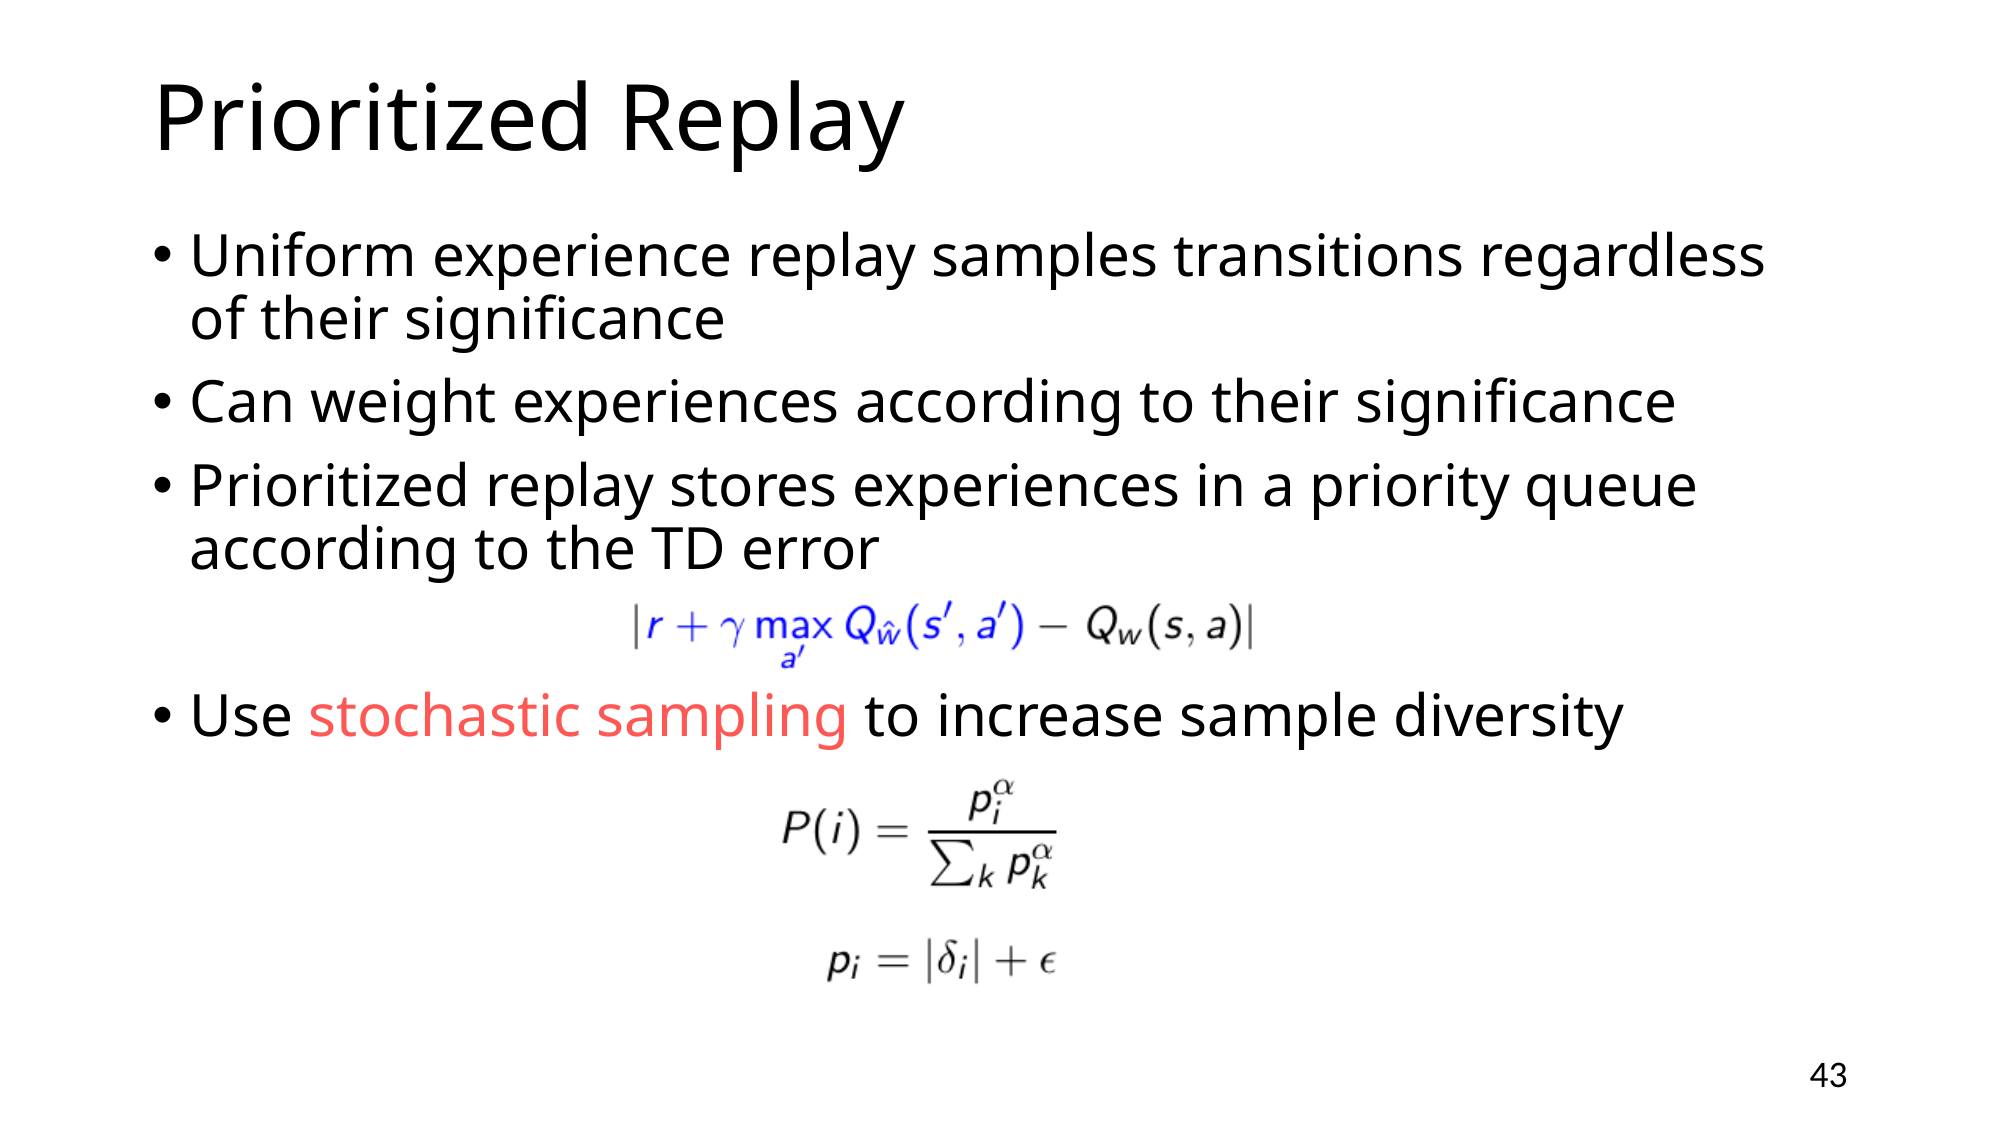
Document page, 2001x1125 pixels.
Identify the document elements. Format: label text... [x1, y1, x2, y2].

picture [804, 935, 1074, 990]
slide_number 43 [1412, 1042, 1863, 1103]
picture [767, 774, 1074, 900]
title Prioritized Replay [137, 59, 1863, 183]
picture [613, 585, 1266, 676]
list Uniform experience replay samples transitions regardless of their significance Can weight experiences according to their significance Prioritized replay stores experiences in a priority queue according to the TD error Use stochastic sampling to increase sample diversity [137, 218, 1828, 1043]
